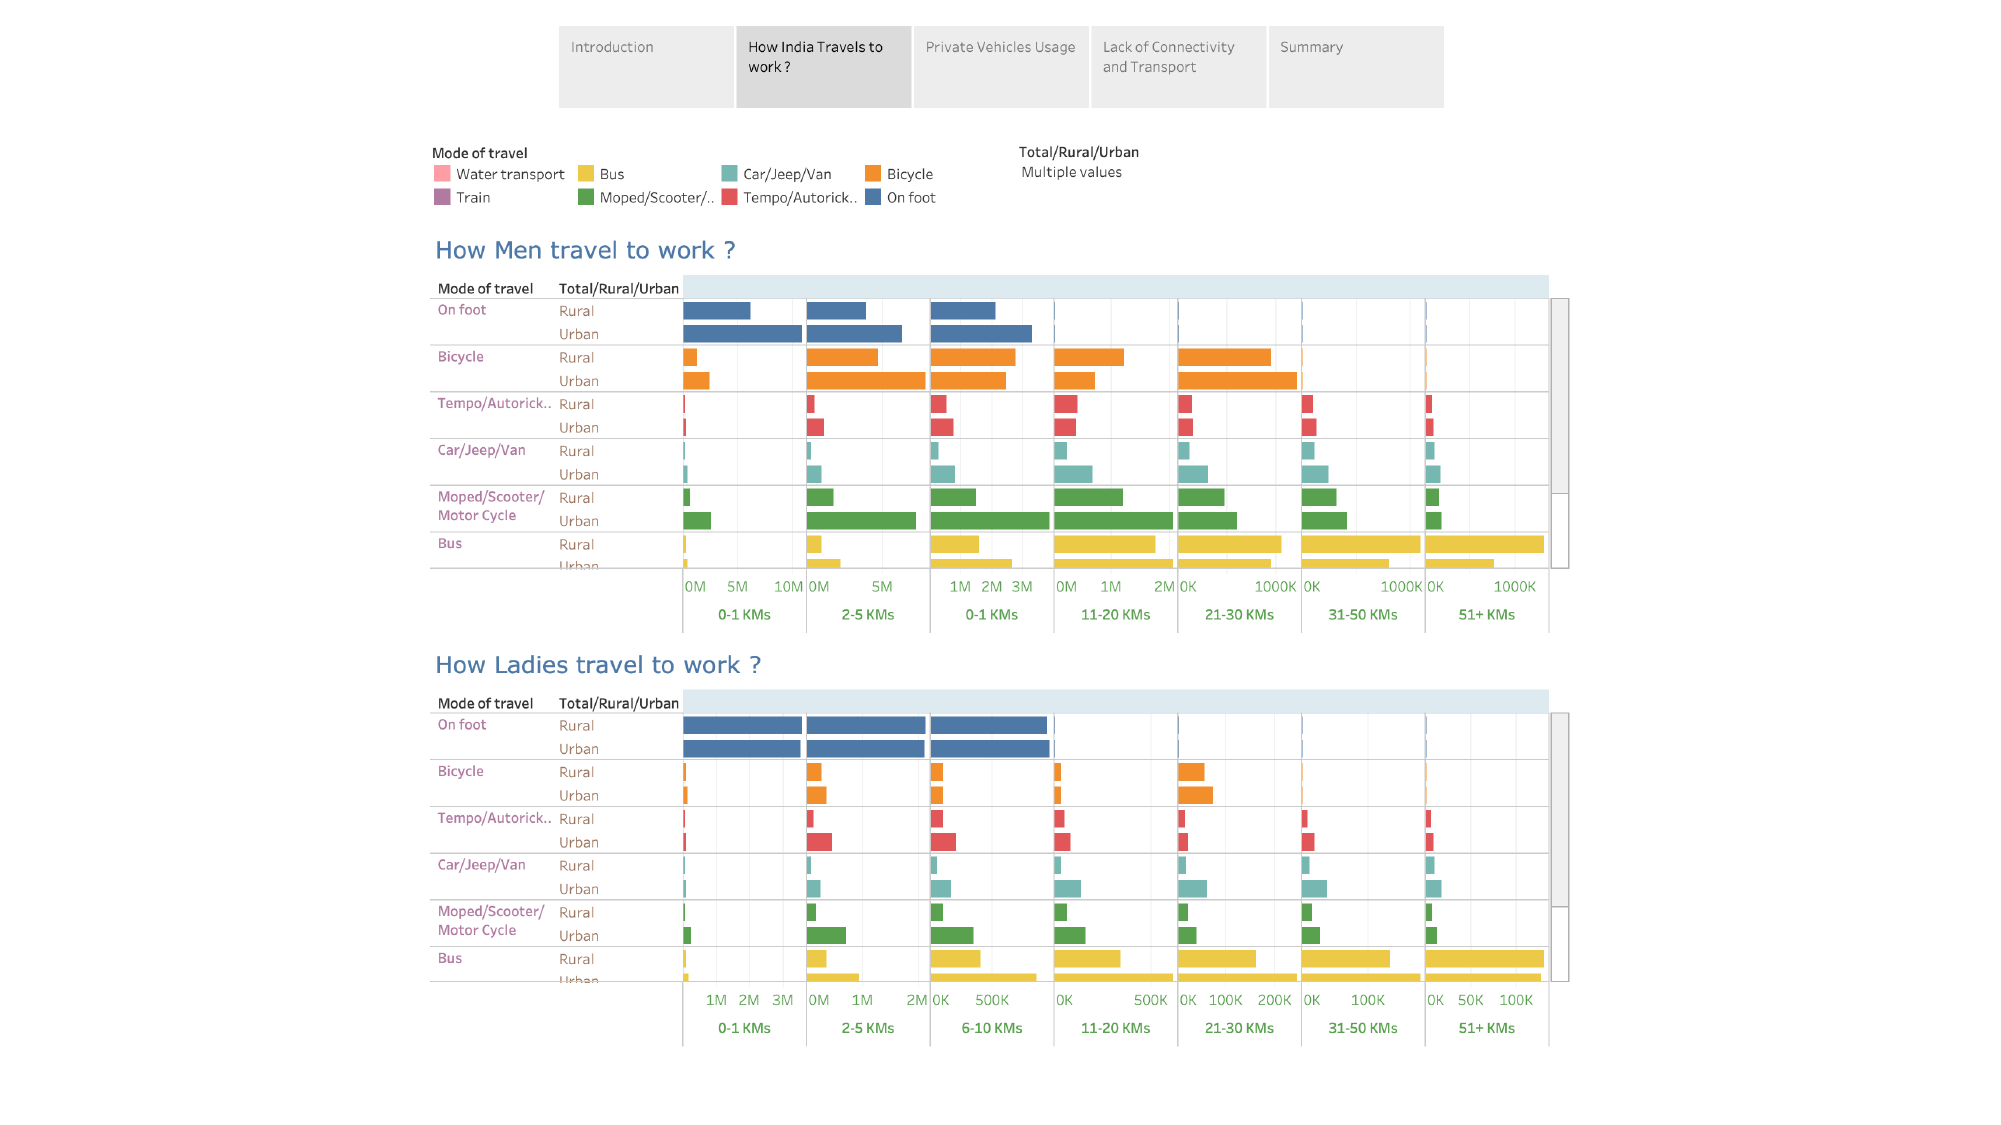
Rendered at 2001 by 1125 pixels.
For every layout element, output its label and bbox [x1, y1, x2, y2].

picture [407, 0, 1593, 1125]
